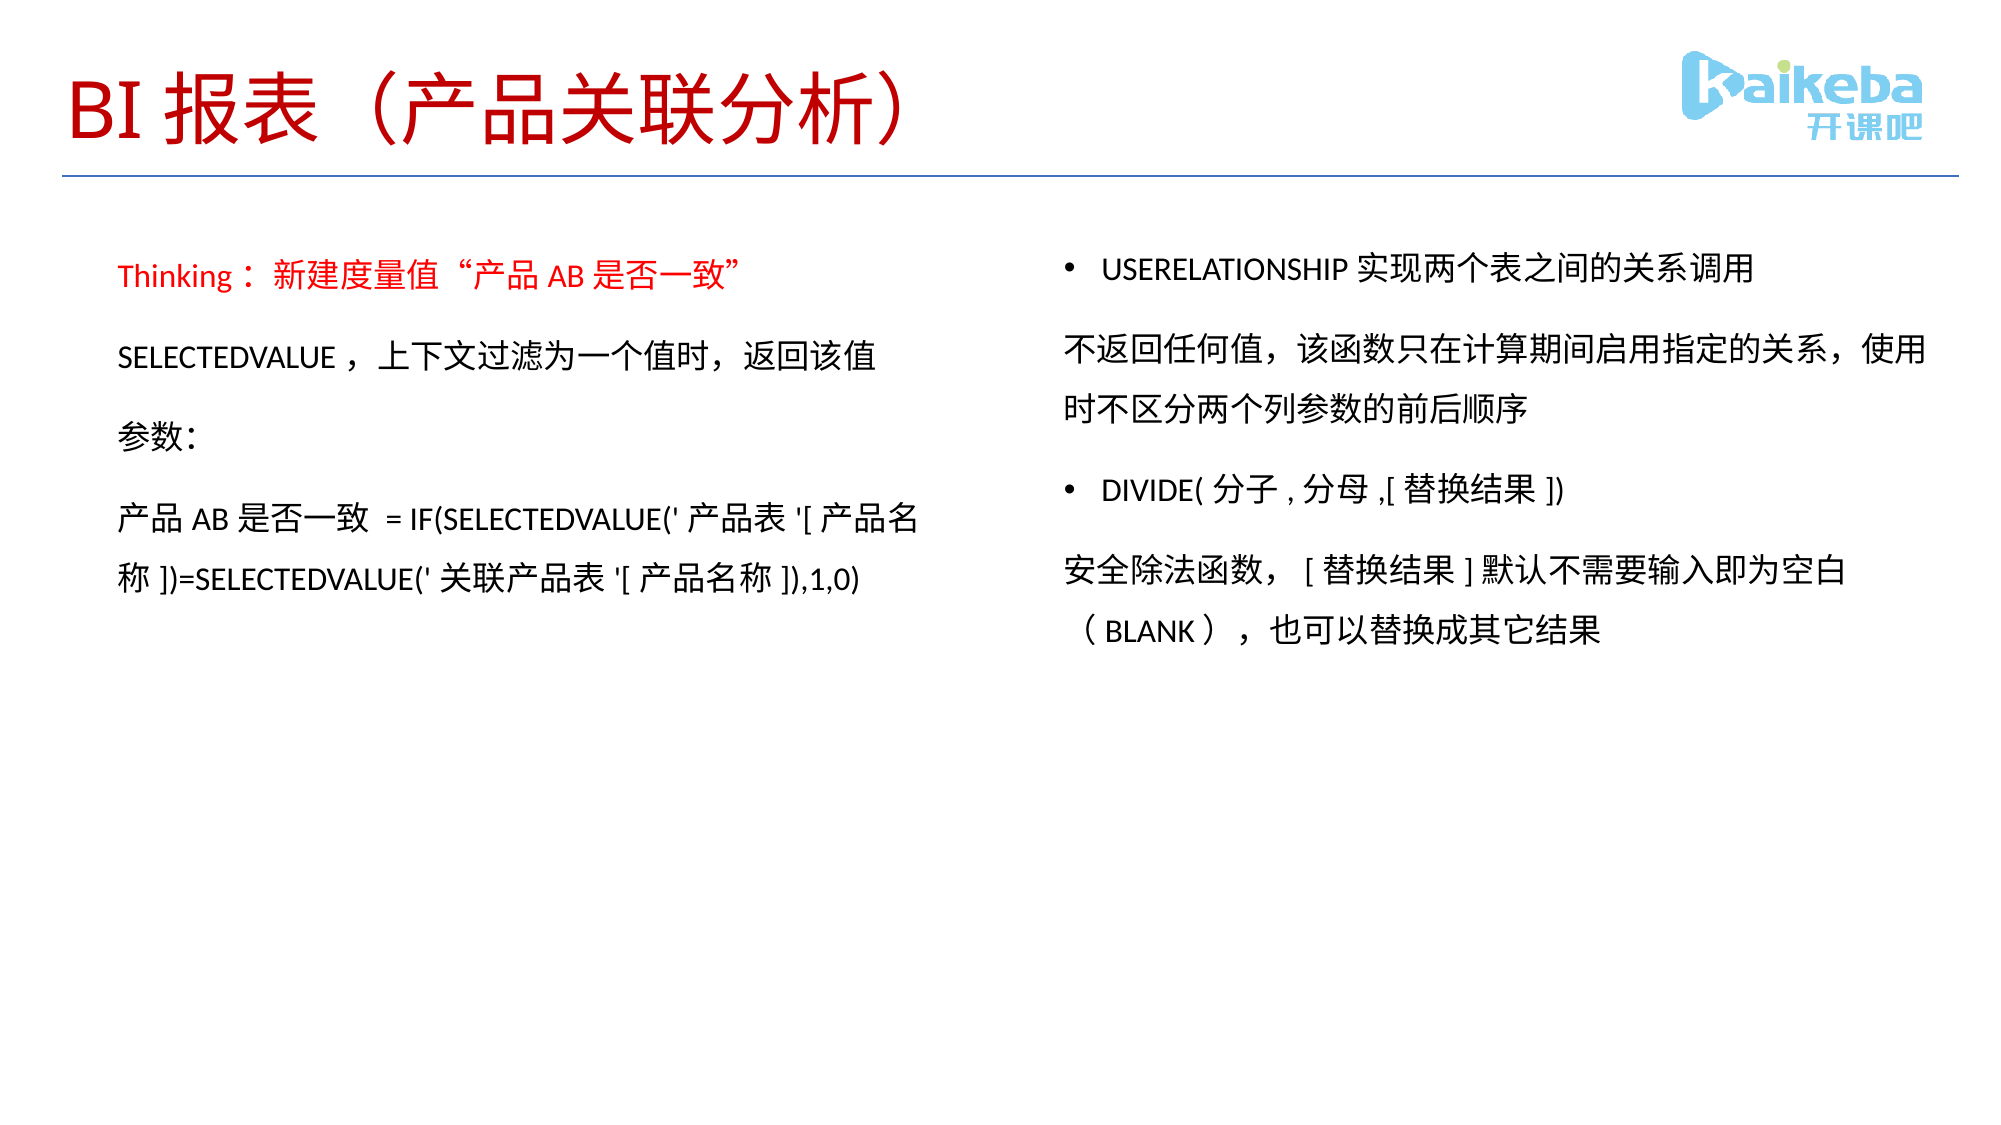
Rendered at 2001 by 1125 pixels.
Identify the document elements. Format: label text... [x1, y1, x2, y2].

table_cell 配件 [1653, 21, 1950, 167]
title BI报表（产品关联分析） [57, 59, 1728, 167]
text_box USERELATIONSHIP实现两个表之间的关系调用 不返回任何值，该函数只在计算期间启用指定的关系，使用时不区分两个列参数的前后顺序 DIVIDE(分子,分母,[替换结果]) 安全除法函数，[替换结果]默认不需要输入即为空白（BLANK），也可以替换成其它结果 [1056, 219, 1955, 1037]
text_box Thinking：新建度量值“产品AB是否一致” SELECTEDVALUE，上下文过滤为一个值时，返回该值 参数： 产品AB是否一致 = IF(SELECTEDVALUE('产品表'[产品名称])=SELECTEDVALUE('关联产品表'[产品名称]),1,0) [109, 227, 1009, 1045]
